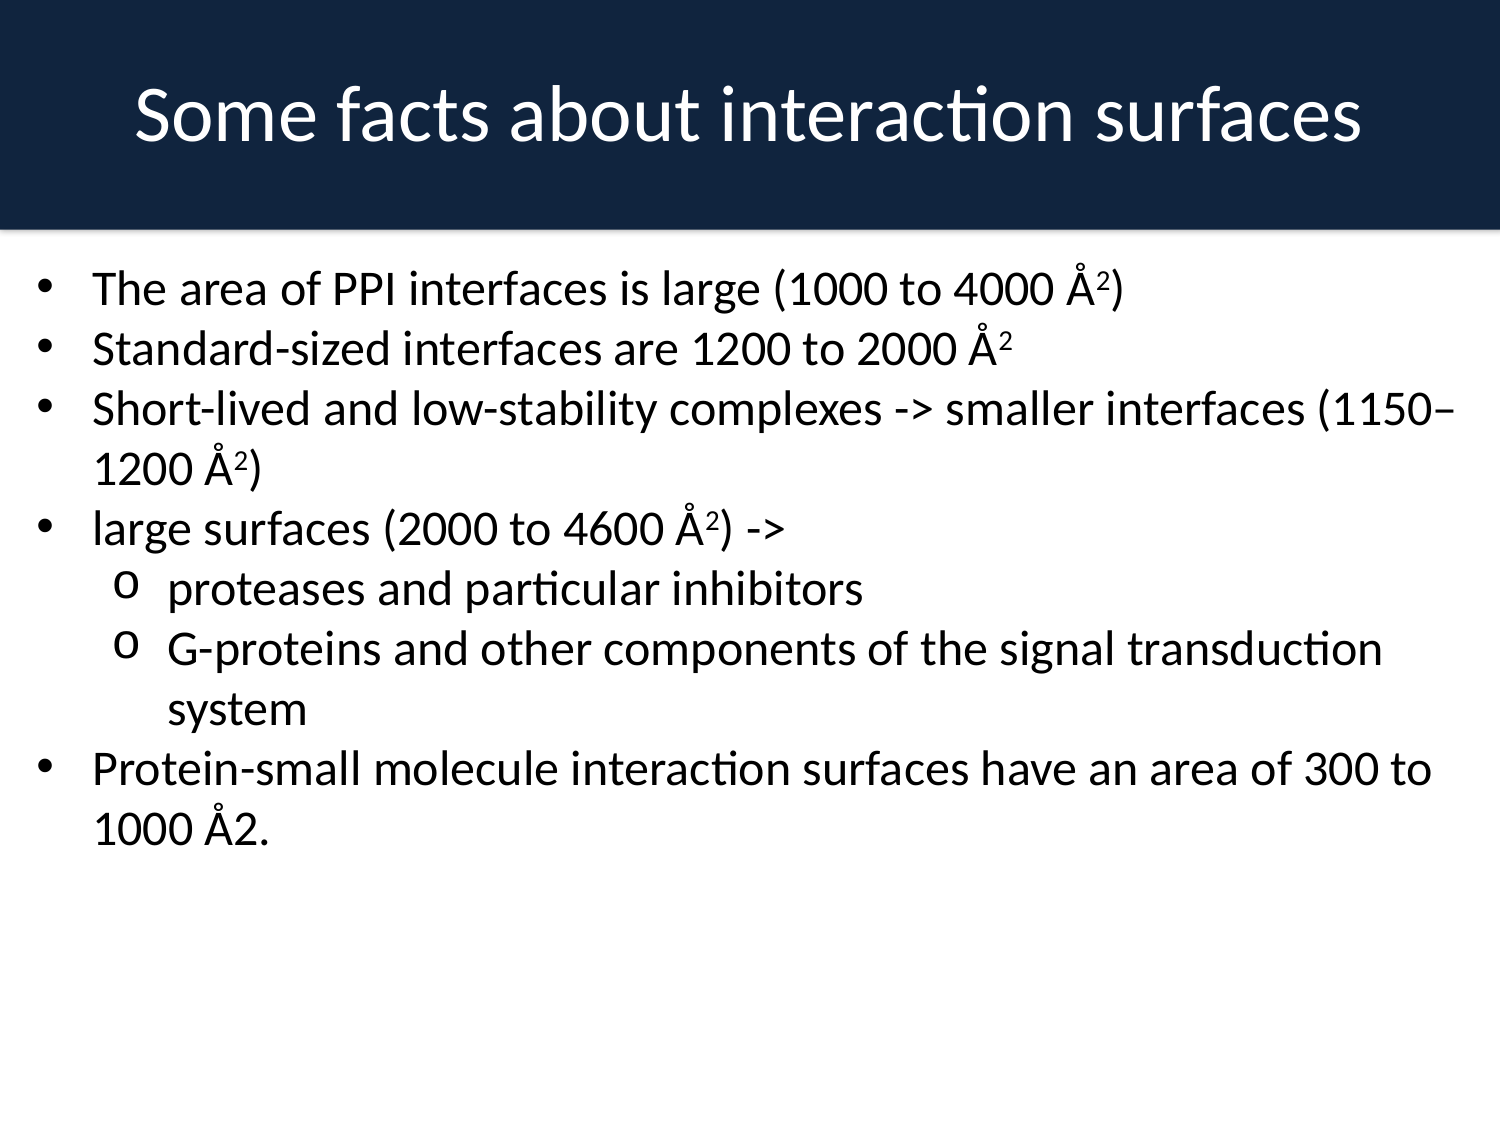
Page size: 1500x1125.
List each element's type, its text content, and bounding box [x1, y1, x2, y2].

text_box [0, 0, 1500, 230]
text_box The area of PPI interfaces is large (1000 to 4000 Å2) Standard-sized interfaces are 1200 to 2000 Å2 Short-lived and low-stability complexes -> smaller interfaces (1150–1200 Å2) large surfaces (2000 to 4600 Å2) -> proteases and particular inhibitors G-proteins and other components of the signal transduction system Protein-small molecule interaction surfaces have an area of 300 to 1000 Å2. [21, 248, 1482, 863]
title Some facts about interaction surfaces [75, 15, 1425, 204]
